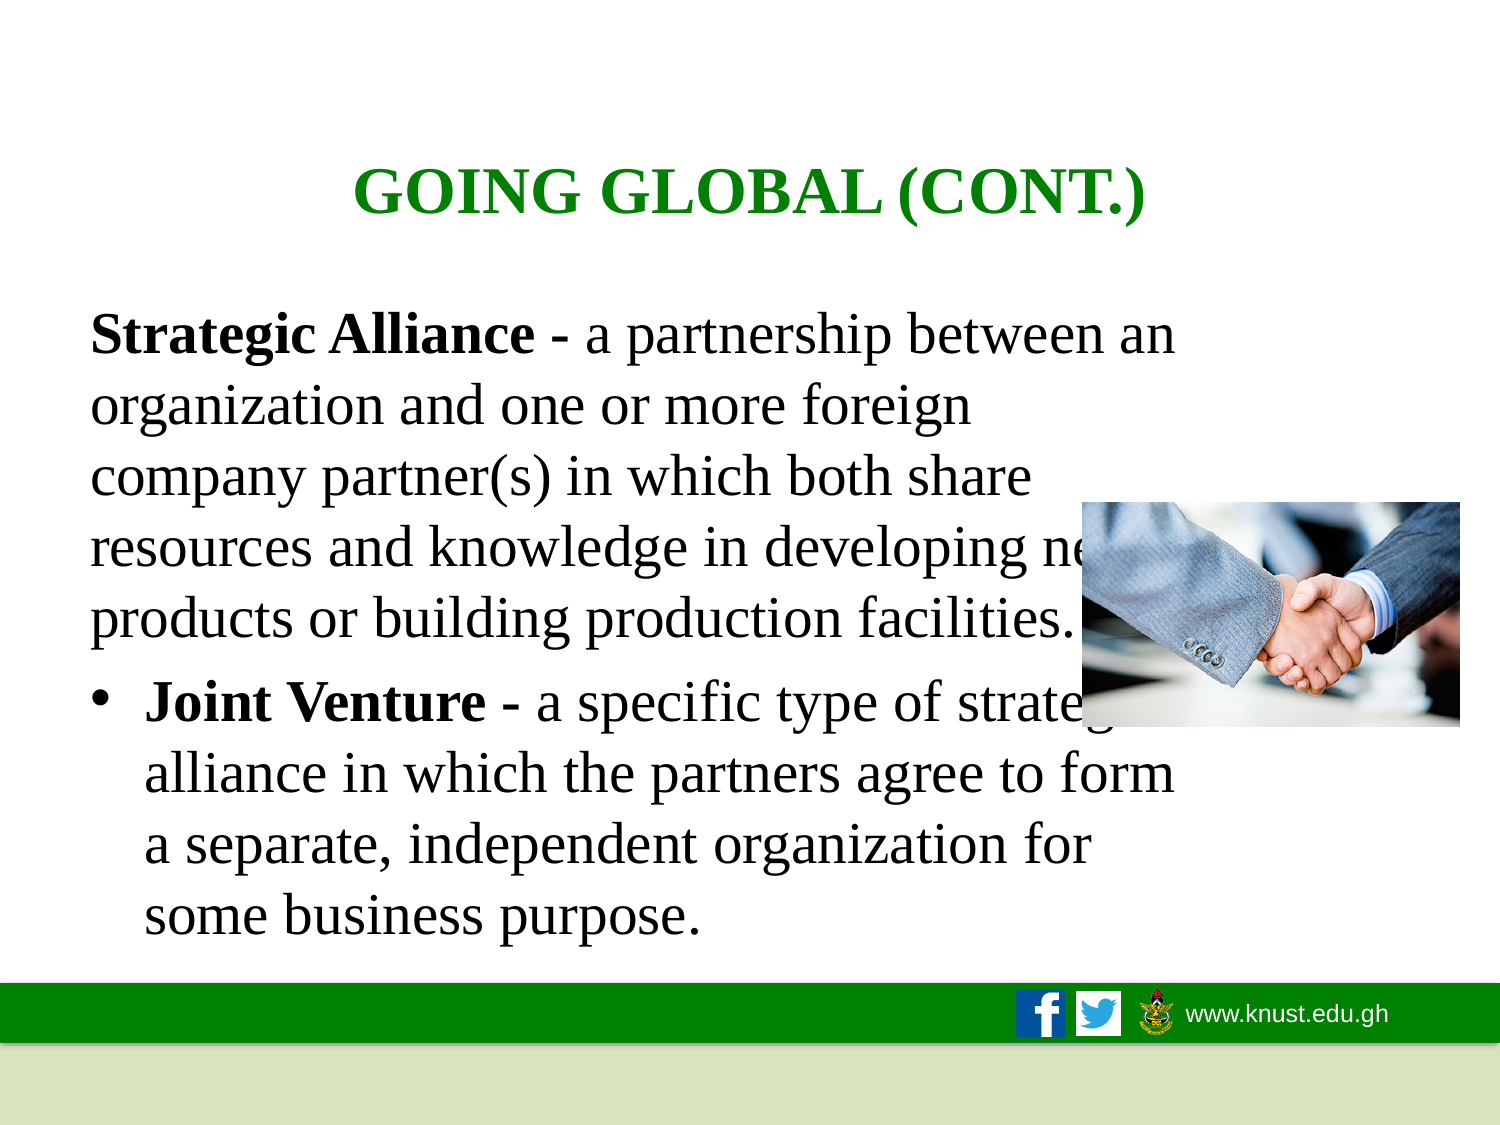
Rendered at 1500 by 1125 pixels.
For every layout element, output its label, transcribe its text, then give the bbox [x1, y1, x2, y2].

picture [1139, 987, 1174, 1035]
picture [1016, 989, 1065, 1037]
picture [1081, 502, 1461, 727]
list Strategic Alliance - a partnership between an organization and one or more foreign company partner(s) in which both share resources and knowledge in developing new products or building production facilities. Joint Venture - a specific type of strategic alliance in which the partners agree to form a separate, independent organization for some business purpose. [75, 286, 1217, 967]
picture [1076, 991, 1121, 1036]
title GOING GLOBAL (CONT.) [103, 59, 1397, 278]
